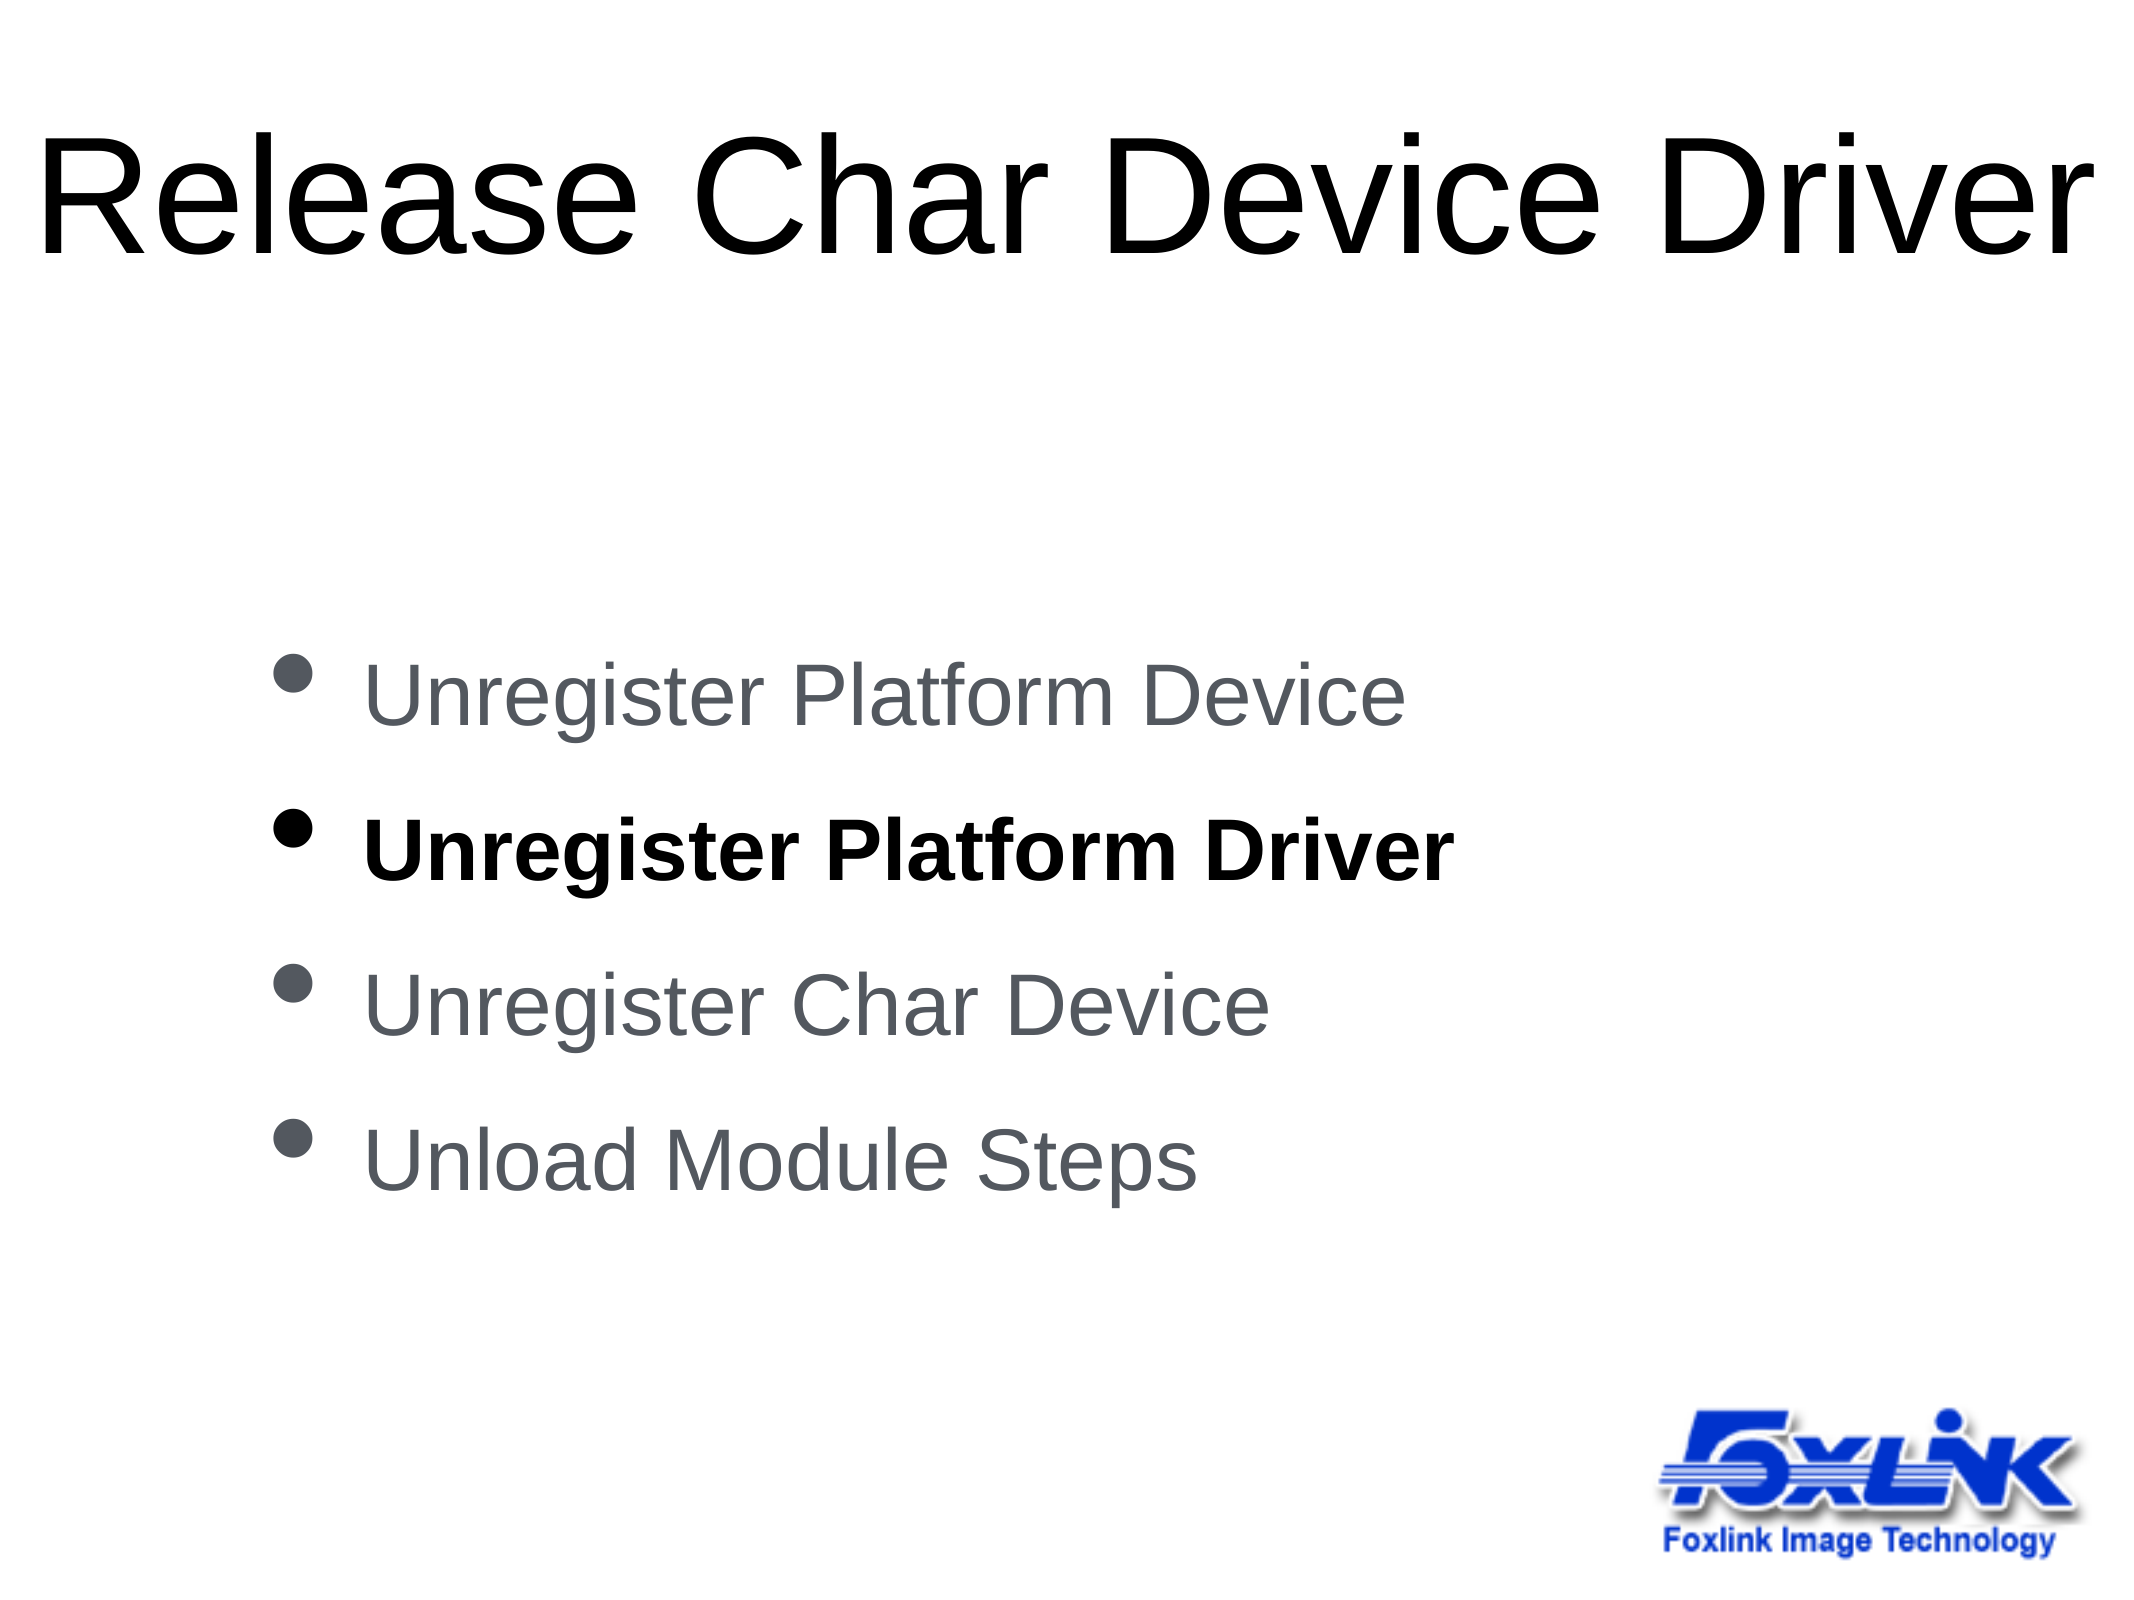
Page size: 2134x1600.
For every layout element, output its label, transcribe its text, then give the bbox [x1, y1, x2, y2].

list Unregister Platform Device Unregister Platform Driver Unregister Char Device Unload Module Steps [207, 453, 1926, 1393]
picture [1633, 1401, 2098, 1566]
title Release Char Device Driver [0, 41, 2132, 332]
